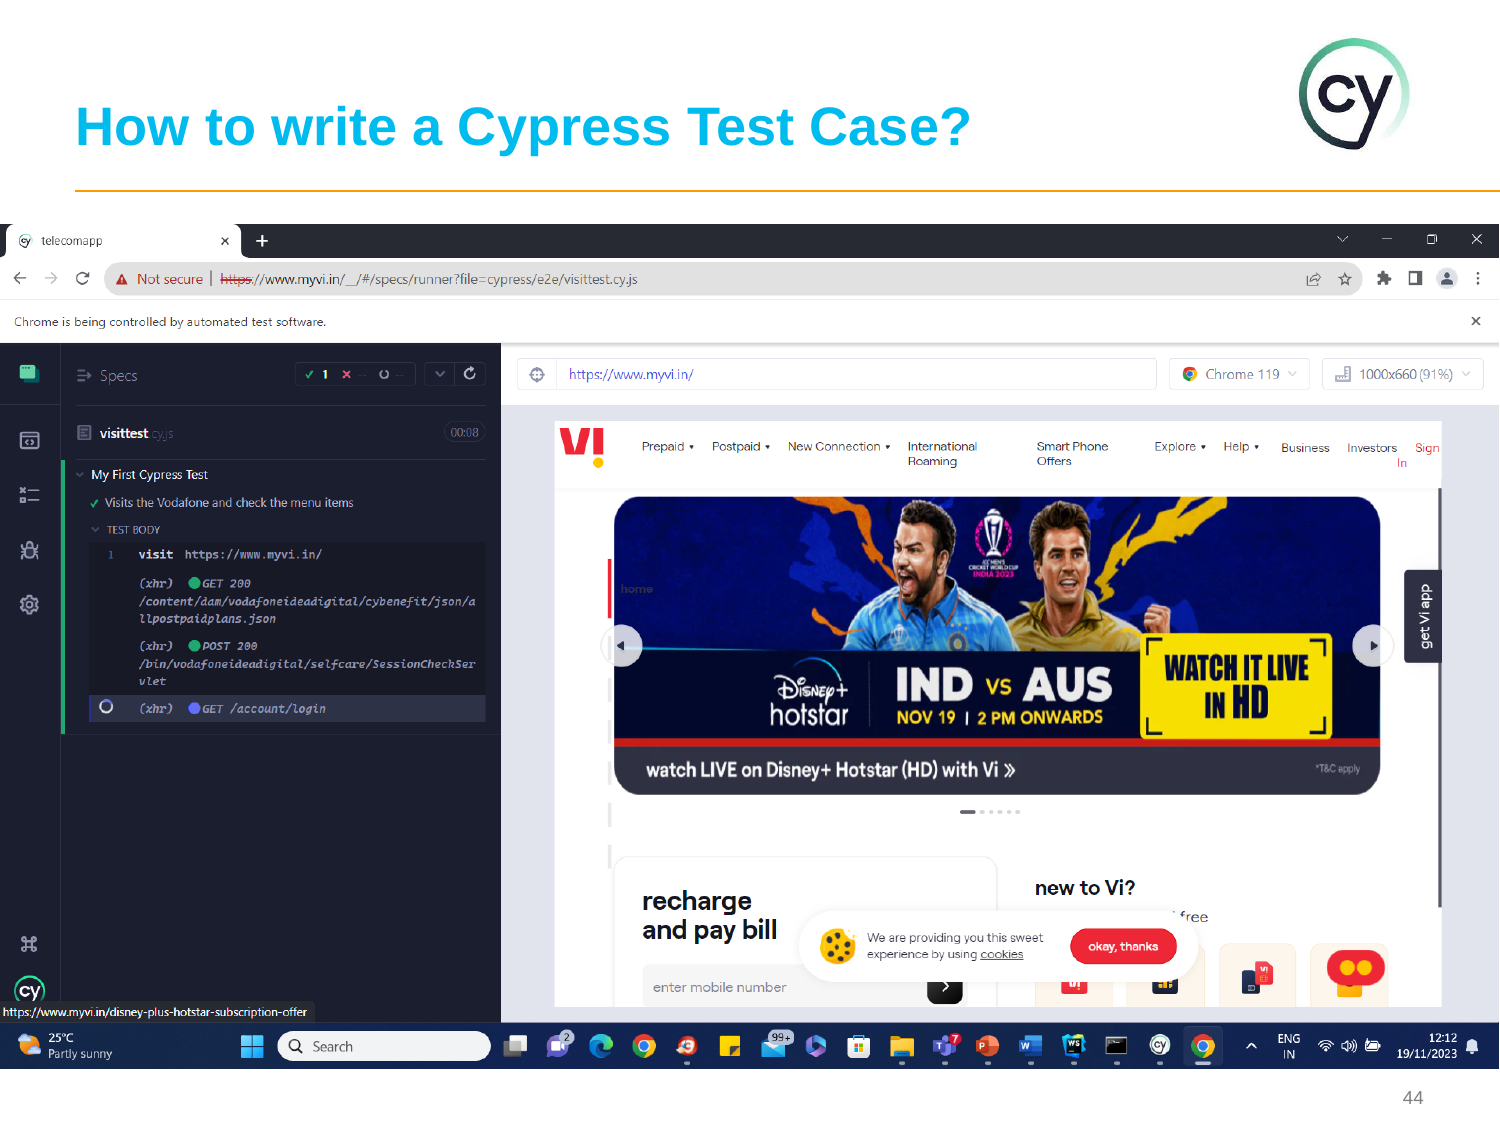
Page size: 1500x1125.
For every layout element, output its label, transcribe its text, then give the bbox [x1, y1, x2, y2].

picture [0, 224, 1499, 1069]
title How to write a Cypress Test Case? [75, 27, 1422, 157]
